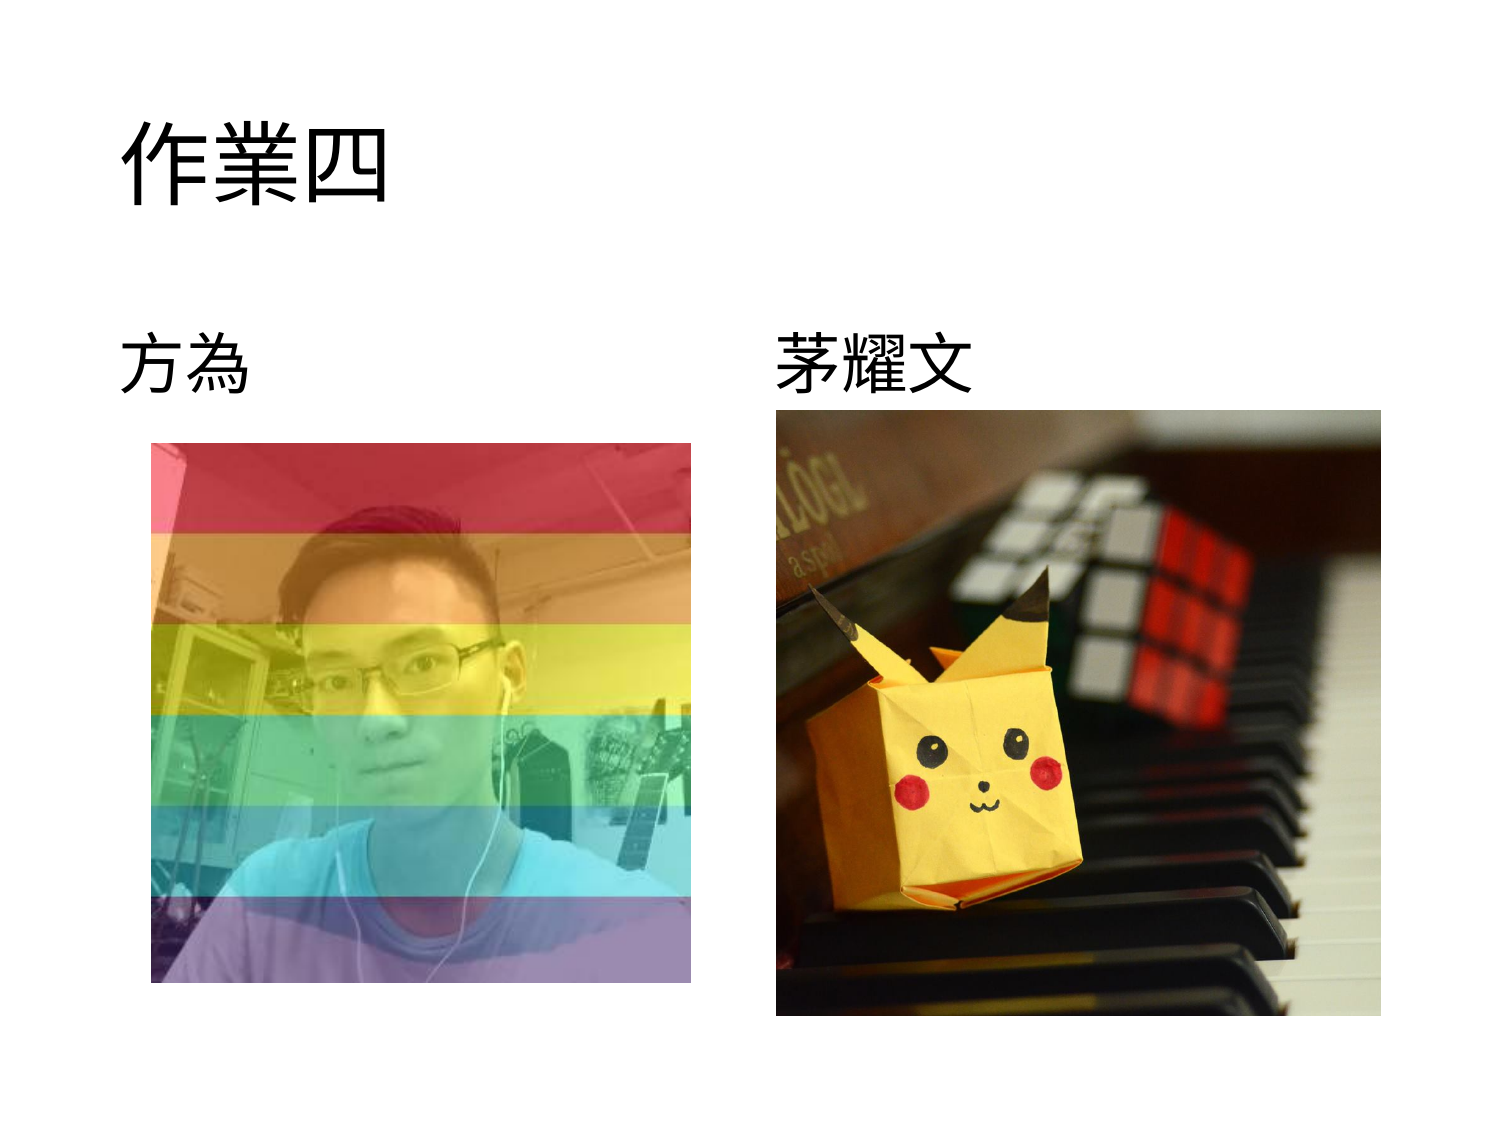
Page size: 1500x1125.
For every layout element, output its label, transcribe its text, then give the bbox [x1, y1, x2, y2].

list 茅耀文 [759, 275, 1398, 411]
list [151, 443, 691, 983]
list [776, 410, 1381, 1016]
list 方為 [103, 275, 738, 411]
title 作業四 [103, 59, 1398, 278]
